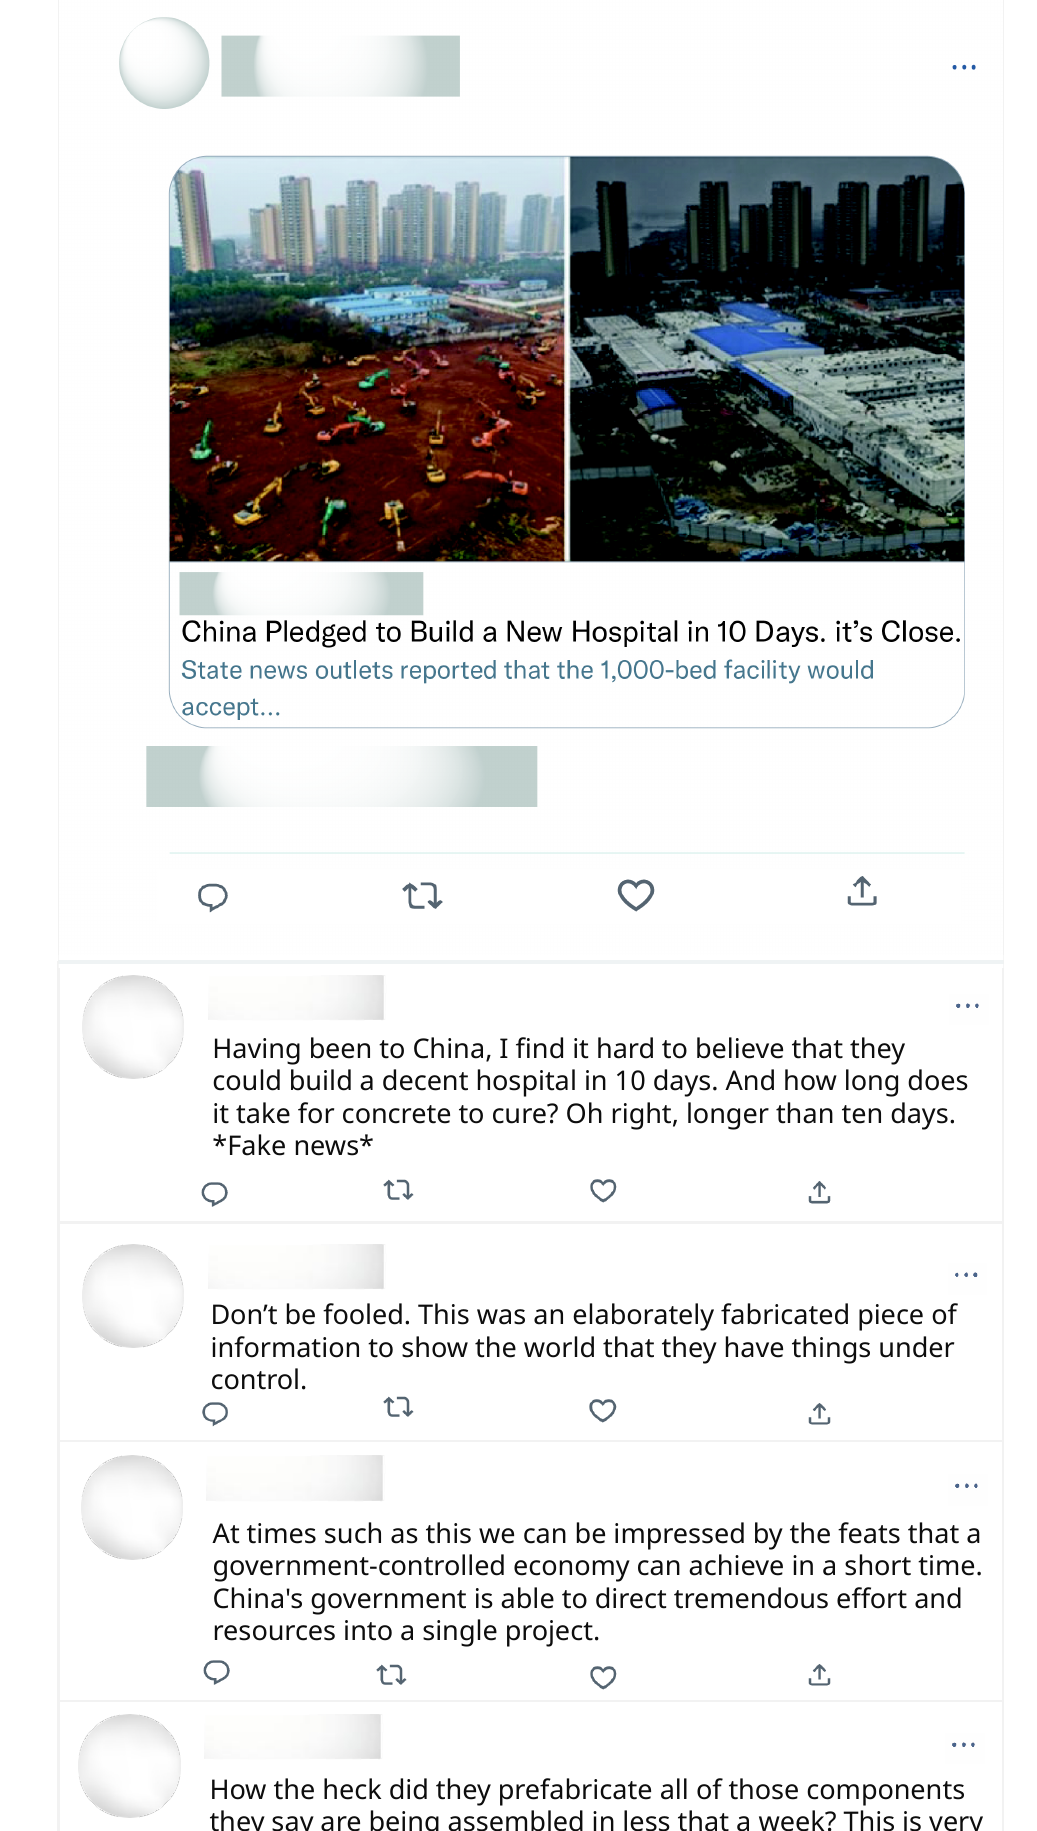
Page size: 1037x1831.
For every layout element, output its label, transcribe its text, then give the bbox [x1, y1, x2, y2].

picture [947, 1263, 988, 1295]
picture [382, 1175, 416, 1206]
picture [945, 1733, 985, 1764]
picture [949, 994, 989, 1025]
text_box [57, 1700, 1004, 1831]
text_box At times such as this we can be impressed by the feats that a government-controlled economy can achieve in a short time. China's government is able to direct tremendous effort and resources into a single project. [197, 1508, 1002, 1654]
text_box [57, 1440, 1004, 1700]
picture [82, 1244, 184, 1349]
picture [208, 1244, 387, 1290]
picture [587, 1395, 620, 1426]
text_box How the heck did they prefabricate all of those components they say are being assembled in less that a week? This is very unlikley even for the Chinese! [194, 1764, 999, 1831]
picture [806, 1659, 835, 1690]
picture [806, 1398, 835, 1429]
picture [80, 1455, 183, 1560]
picture [194, 1395, 235, 1432]
picture [375, 1660, 409, 1691]
picture [382, 1392, 416, 1423]
picture [806, 1176, 835, 1208]
text_box Don’t be fooled. This was an elaborately fabricated piece of information to show the world that they have things under control. [195, 1290, 999, 1403]
picture [206, 1455, 386, 1502]
picture [587, 1175, 620, 1206]
picture [195, 1653, 237, 1691]
text_box [57, 1222, 1004, 1440]
picture [587, 1662, 620, 1693]
text_box Having been to China, I find it hard to believe that they could build a decent hospital in 10 days. And how long does it take for concrete to cure? Oh right, longer than ten days. *Fake news* [197, 1023, 989, 1169]
picture [193, 1175, 235, 1213]
text_box [57, 961, 1004, 1222]
picture [58, 0, 1004, 1079]
picture [204, 1714, 384, 1760]
picture [948, 1474, 988, 1506]
picture [78, 1714, 181, 1818]
